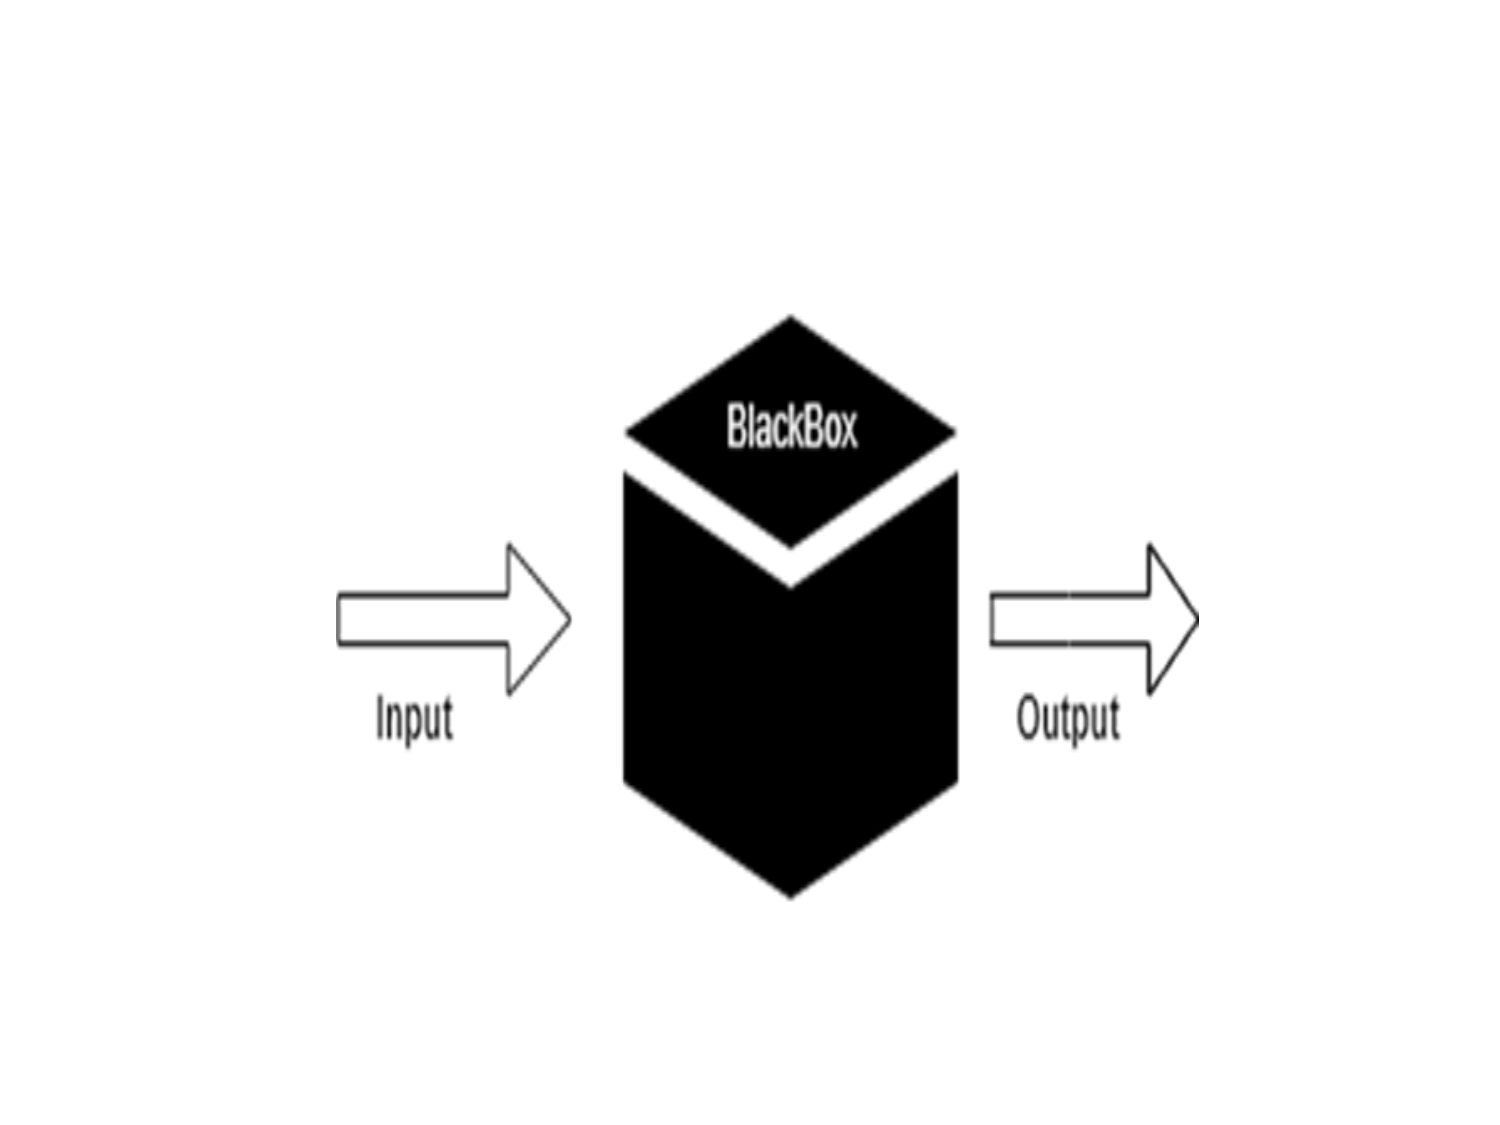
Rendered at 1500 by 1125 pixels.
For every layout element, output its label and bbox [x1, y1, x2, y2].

list [336, 278, 1200, 906]
